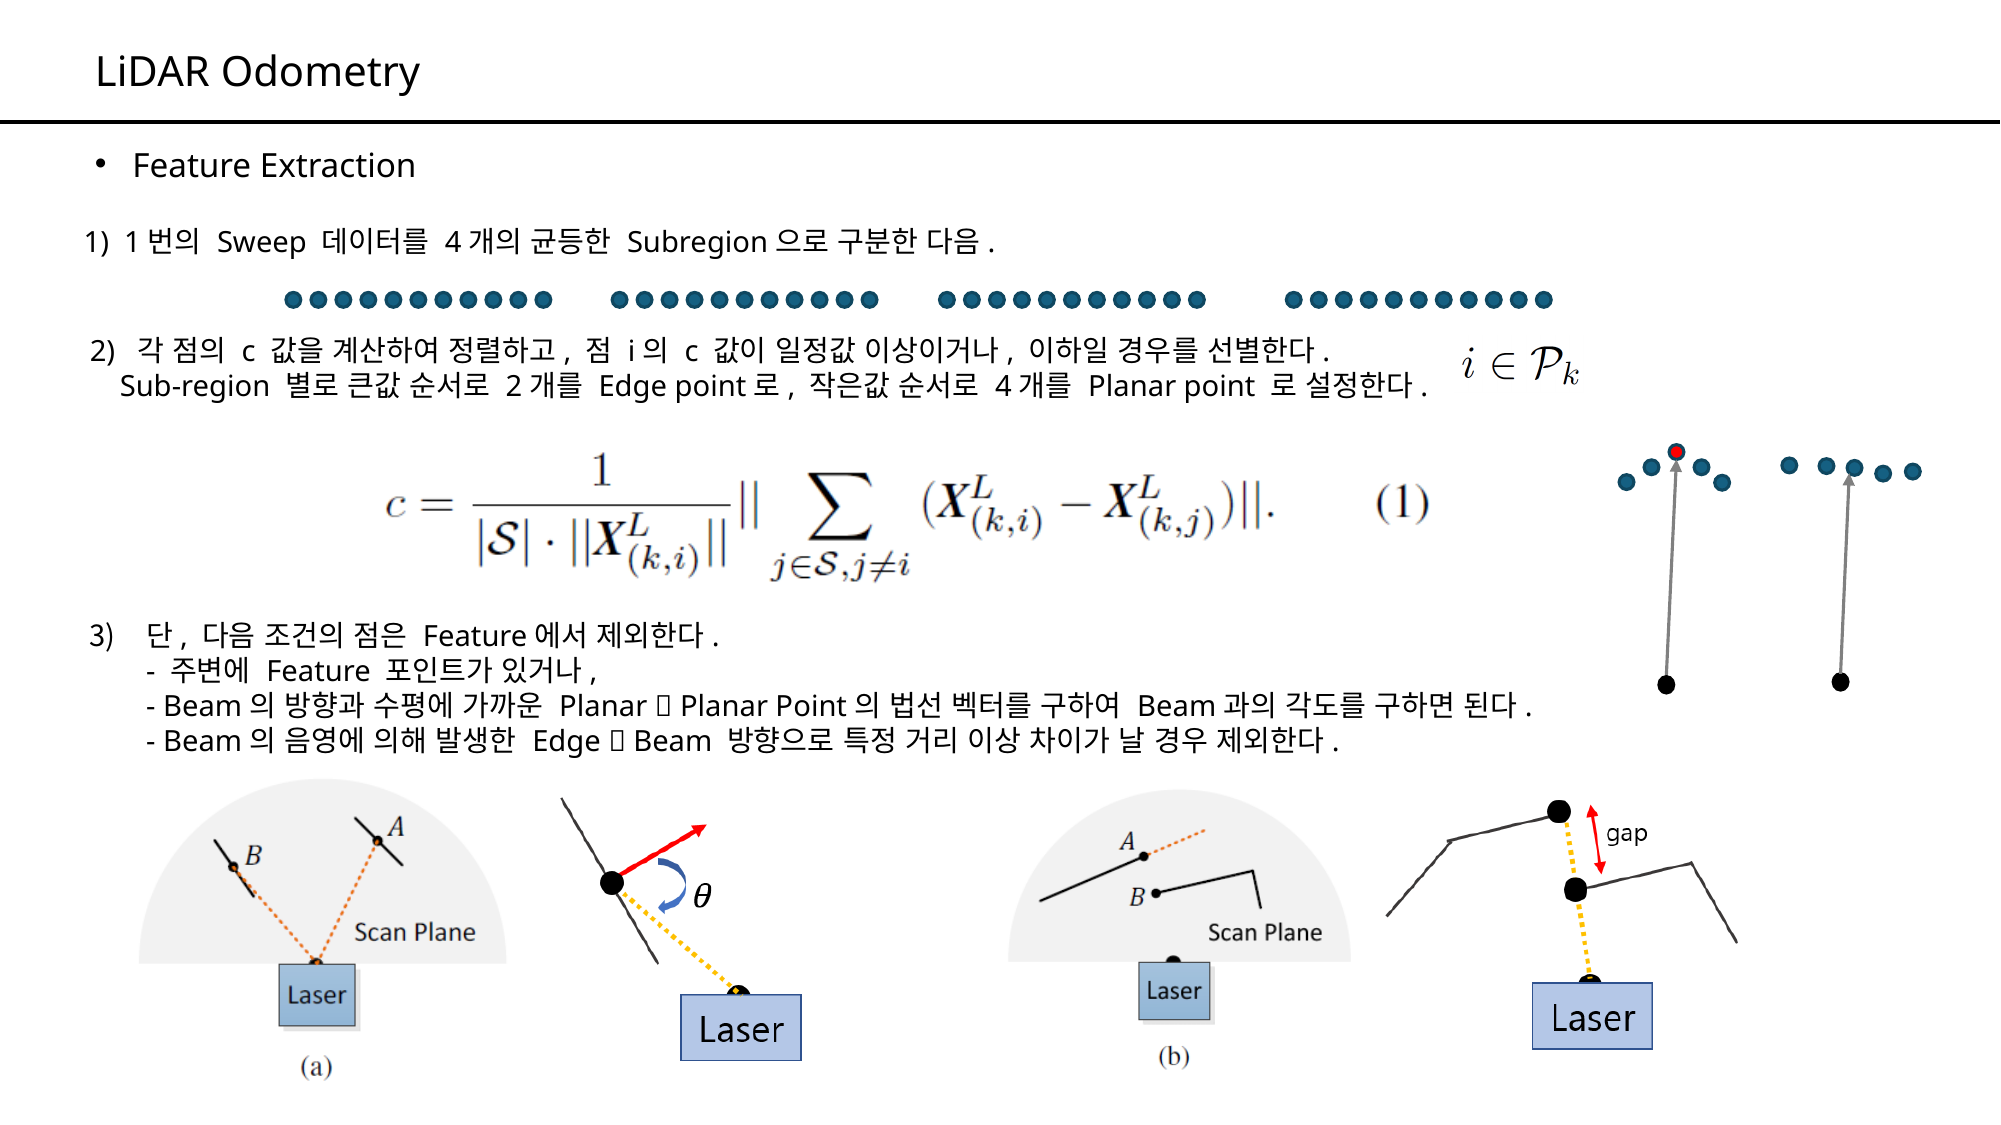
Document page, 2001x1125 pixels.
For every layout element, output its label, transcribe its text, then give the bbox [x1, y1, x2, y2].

text_box [1642, 458, 1661, 477]
picture [553, 787, 859, 1061]
text_box 1) 1번의 Sweep 데이터를 4개의 균등한 Subregion으로 구분한 다음. [68, 216, 1103, 266]
text_box [1903, 462, 1922, 481]
text_box [1667, 443, 1686, 461]
text_box [1617, 473, 1636, 492]
text_box 단, 다음 조건의 점은 Feature에서 제외한다. - 주변에 Feature 포인트가 있거나, - Beam의 방향과 수평에 가까운 Planar  Planar Point의 법선 벡터를 구하여 Beam과의 각도를 구하면 된다. - Beam의 음영에 의해 발생한 Edge  Beam 방향으로 특정 거리 이상 차이가 날 경우 제외한다. [74, 610, 1904, 765]
list Feature Extraction [79, 132, 1921, 223]
text_box [1845, 458, 1864, 477]
text_box [1780, 456, 1799, 475]
text_box [1874, 464, 1893, 483]
picture [989, 782, 1759, 1074]
text_box 2) 각 점의 c 값을 계산하여 정렬하고, 점 i의 c 값이 일정값 이상이거나, 이하일 경우를 선별한다. Sub-region 별로 큰값 순서로 2개를 Edge point로, 작은값 순서로 4개를 Planar point 로 설정한다. [74, 324, 1904, 410]
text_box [285, 291, 552, 308]
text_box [1665, 458, 1677, 678]
picture [126, 766, 512, 1083]
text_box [1839, 472, 1850, 675]
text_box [1285, 291, 1552, 308]
text_box [1713, 473, 1732, 492]
title LiDAR Odometry [79, 34, 1921, 112]
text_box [938, 291, 1205, 308]
text_box [1692, 458, 1711, 477]
picture [350, 425, 1445, 599]
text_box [611, 291, 878, 308]
picture [1453, 335, 1584, 393]
text_box [1817, 457, 1836, 476]
